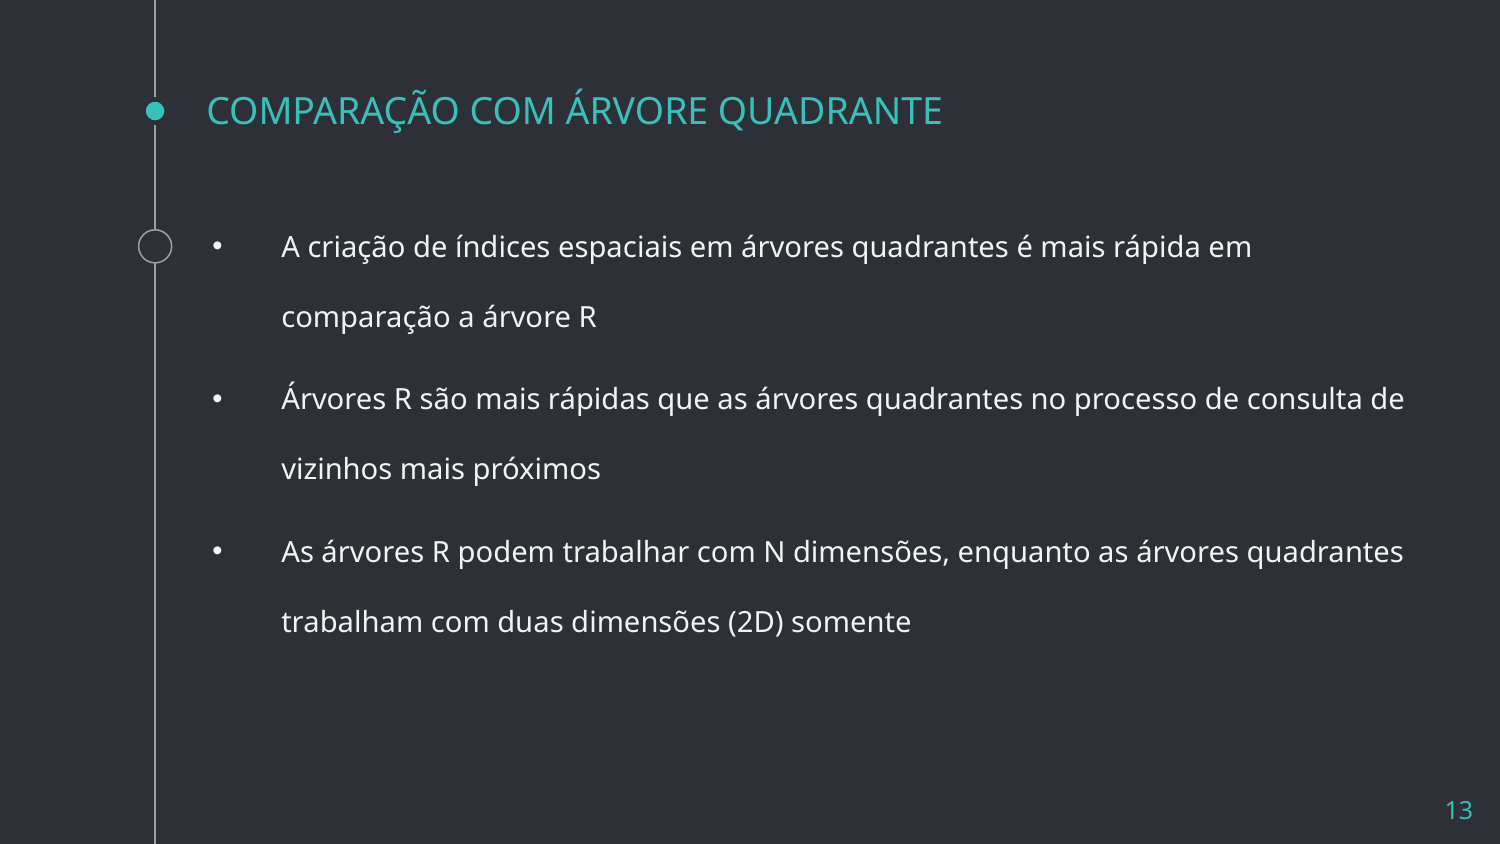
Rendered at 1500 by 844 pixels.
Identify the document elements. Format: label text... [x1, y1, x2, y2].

slide_number 13 [1398, 779, 1489, 832]
title COMPARAÇÃO COM ÁRVORE QUADRANTE [191, 90, 1317, 147]
list A criação de índices espaciais em árvores quadrantes é mais rápida em comparação a árvore R Árvores R são mais rápidas que as árvores quadrantes no processo de consulta de vizinhos mais próximos As árvores R podem trabalhar com N dimensões, enquanto as árvores quadrantes trabalham com duas dimensões (2D) somente [191, 178, 1443, 683]
